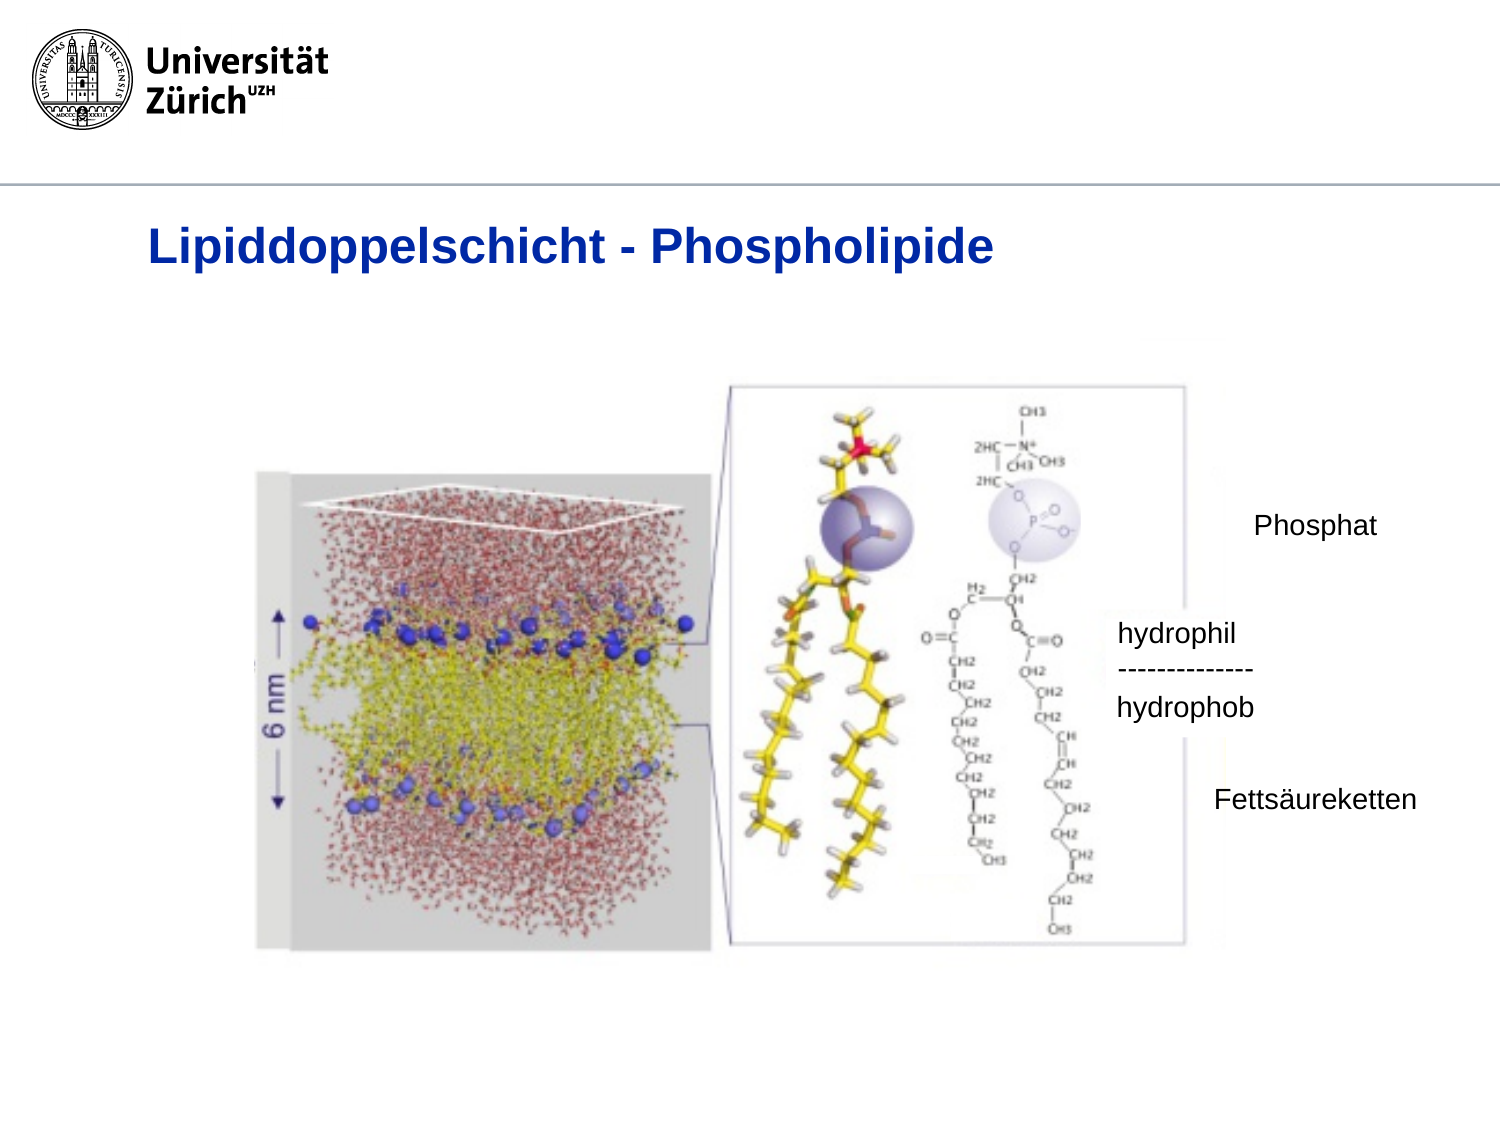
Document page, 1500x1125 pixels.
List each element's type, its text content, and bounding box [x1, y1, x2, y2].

picture [26, 23, 334, 136]
title Lipiddoppelschicht - Phospholipide [147, 208, 1353, 290]
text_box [103, 290, 1500, 1029]
